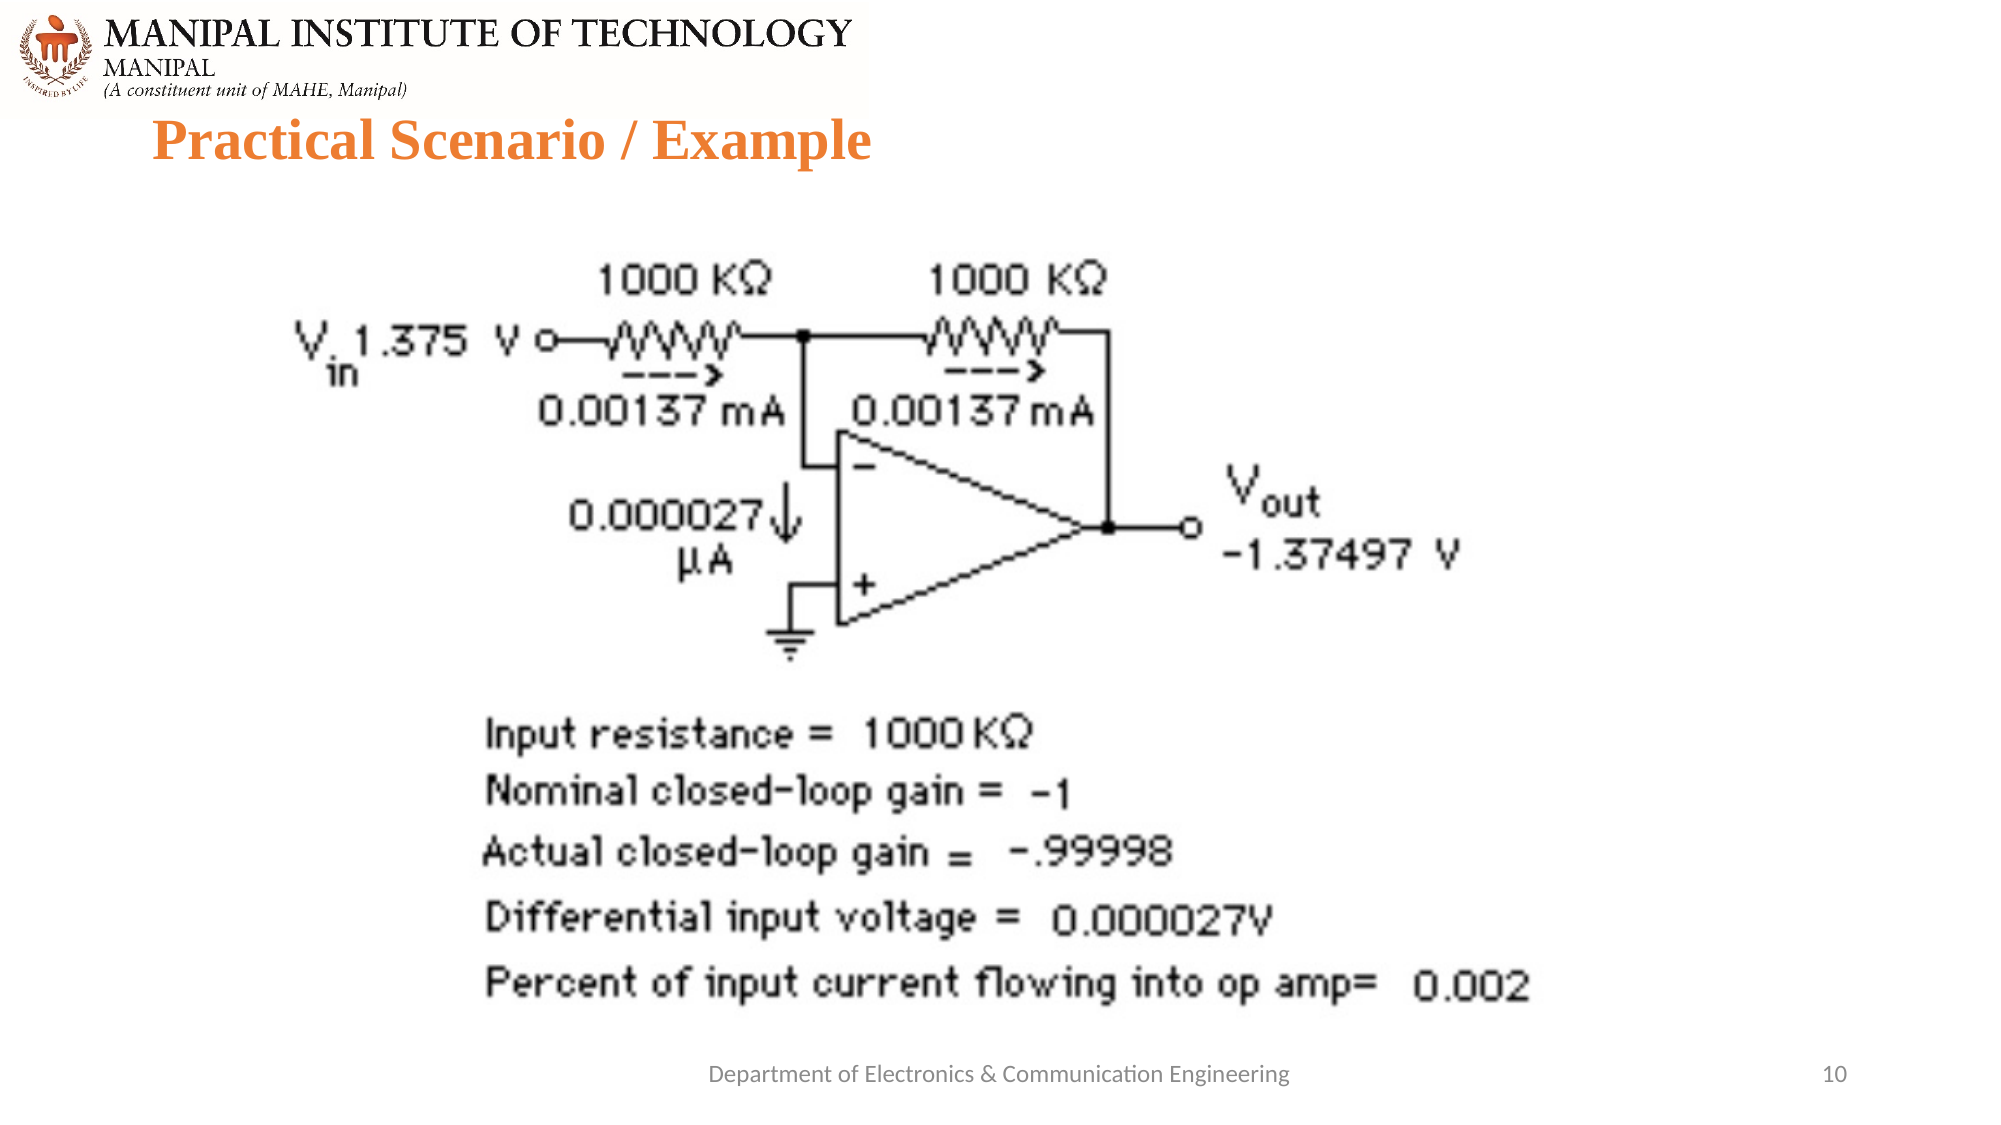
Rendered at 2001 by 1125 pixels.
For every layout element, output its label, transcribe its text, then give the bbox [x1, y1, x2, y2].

picture [0, 2, 869, 119]
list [289, 210, 1580, 1038]
title Practical Scenario / Example [137, 101, 1863, 178]
slide_number 10 [1412, 1042, 1863, 1103]
footer Department of Electronics & Communication Engineering [662, 1042, 1338, 1103]
